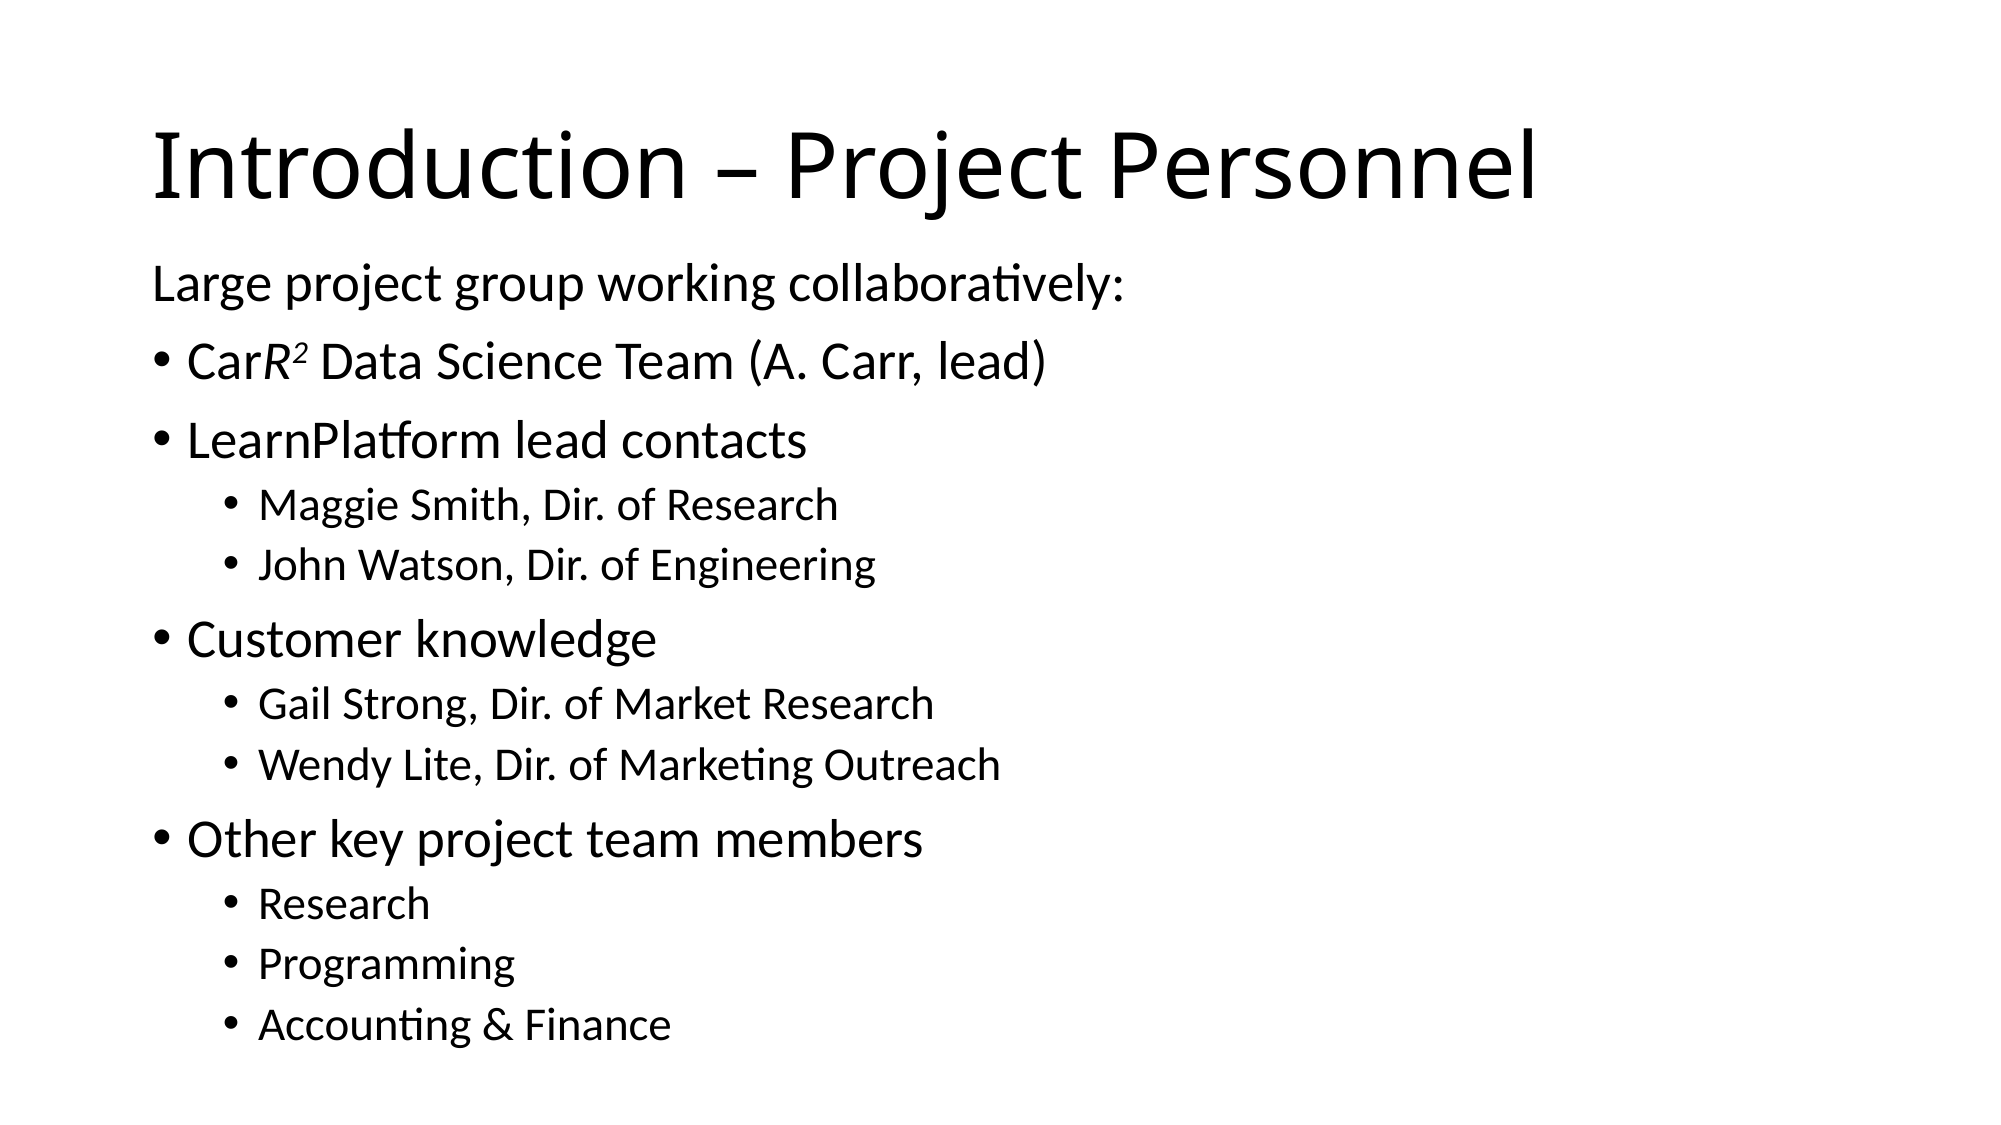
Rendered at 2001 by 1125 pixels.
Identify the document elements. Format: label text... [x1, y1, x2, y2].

list Large project group working collaboratively: CarR2 Data Science Team (A. Carr, lead) LearnPlatform lead contacts Maggie Smith, Dir. of Research John Watson, Dir. of Engineering Customer knowledge Gail Strong, Dir. of Market Research Wendy Lite, Dir. of Marketing Outreach Other key project team members Research Programming Accounting & Finance [137, 246, 1863, 1066]
title Introduction – Project Personnel [137, 59, 1863, 246]
